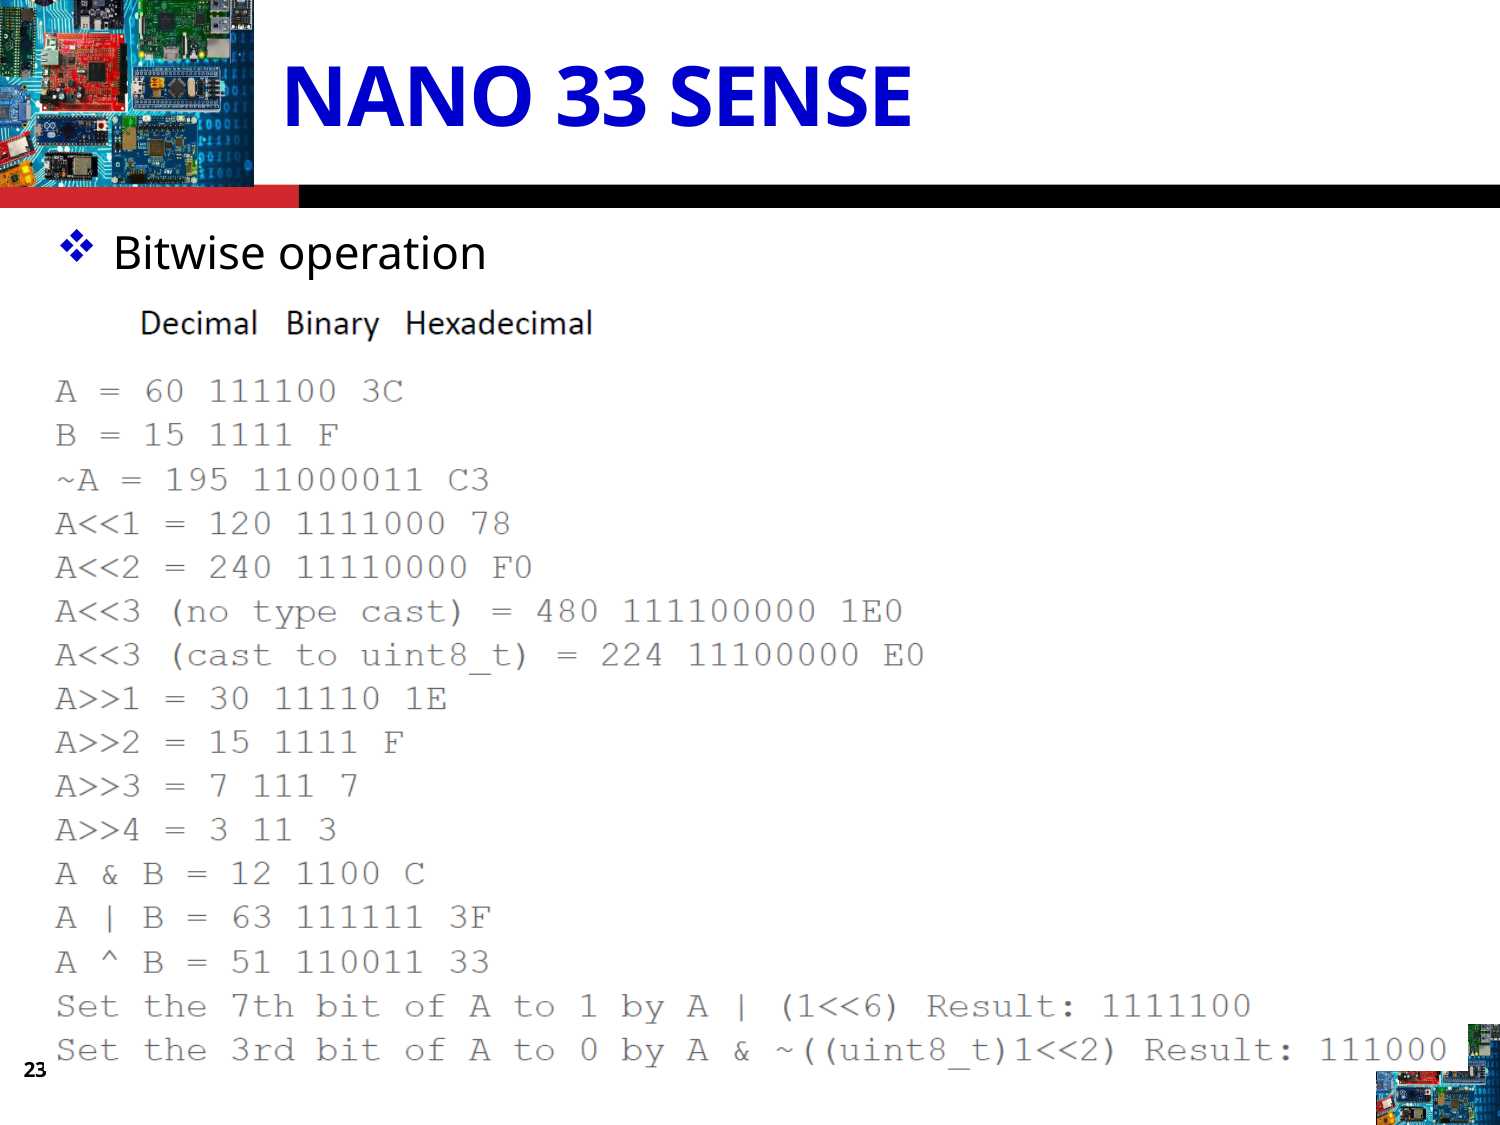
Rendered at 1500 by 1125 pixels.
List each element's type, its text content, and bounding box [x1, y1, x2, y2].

list Bitwise operation [41, 219, 1471, 1052]
title Nano 33 Sense [265, 25, 1471, 161]
picture [0, 0, 254, 187]
slide_number 23 [11, 1052, 59, 1089]
picture [43, 299, 1500, 1125]
